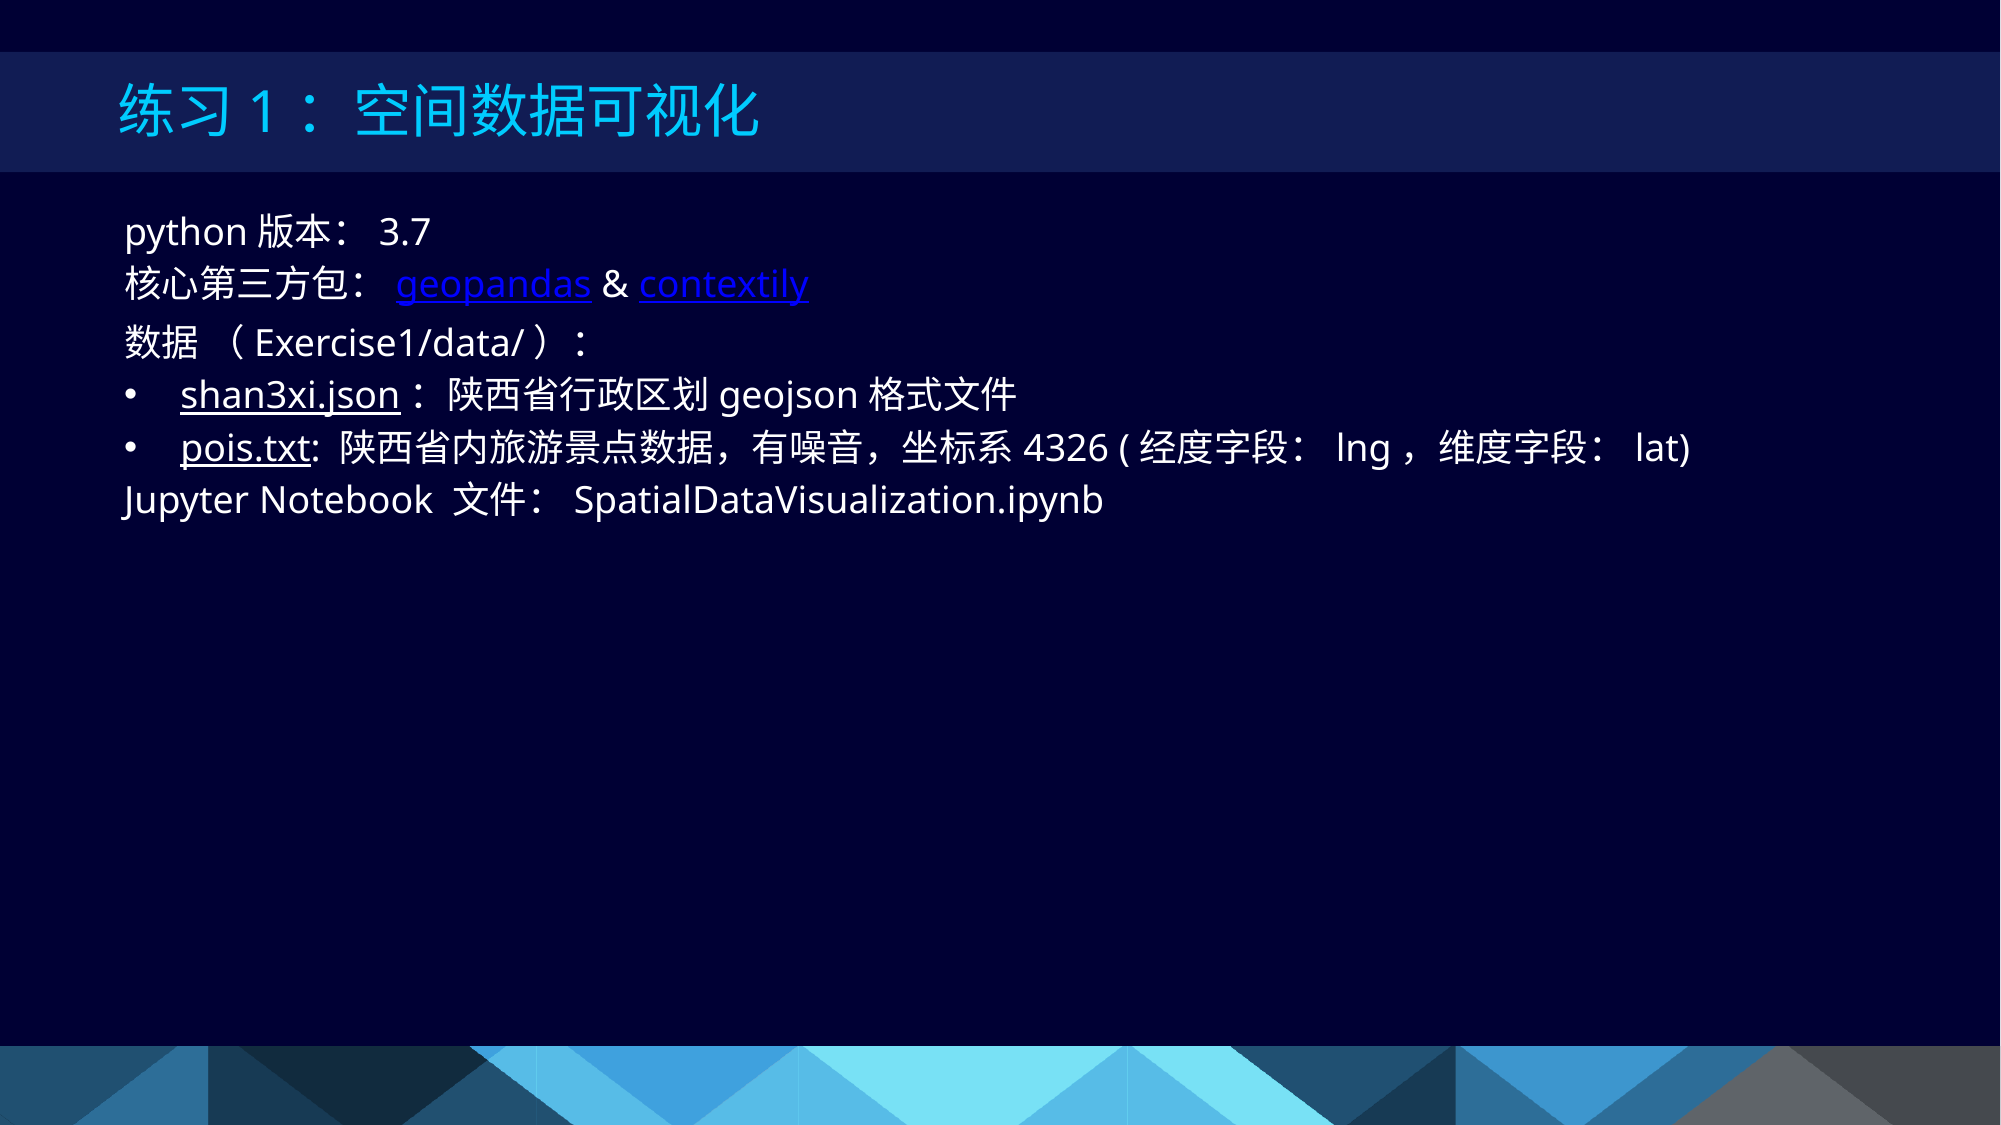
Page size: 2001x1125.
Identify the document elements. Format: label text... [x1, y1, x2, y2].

title 练习1：空间数据可视化 [102, 66, 1882, 154]
picture [0, 0, 2001, 1125]
list python版本：3.7 核心第三方包：geopandas & contextily 数据 （Exercise1/data/）： shan3xi.json：陕西省行政区划geojson格式文件 pois.txt: 陕西省内旅游景点数据，有噪音，坐标系4326 (经度字段：lng，维度字段：lat) Jupyter Notebook 文件：SpatialDataVisualization.ipynb [109, 200, 1882, 988]
